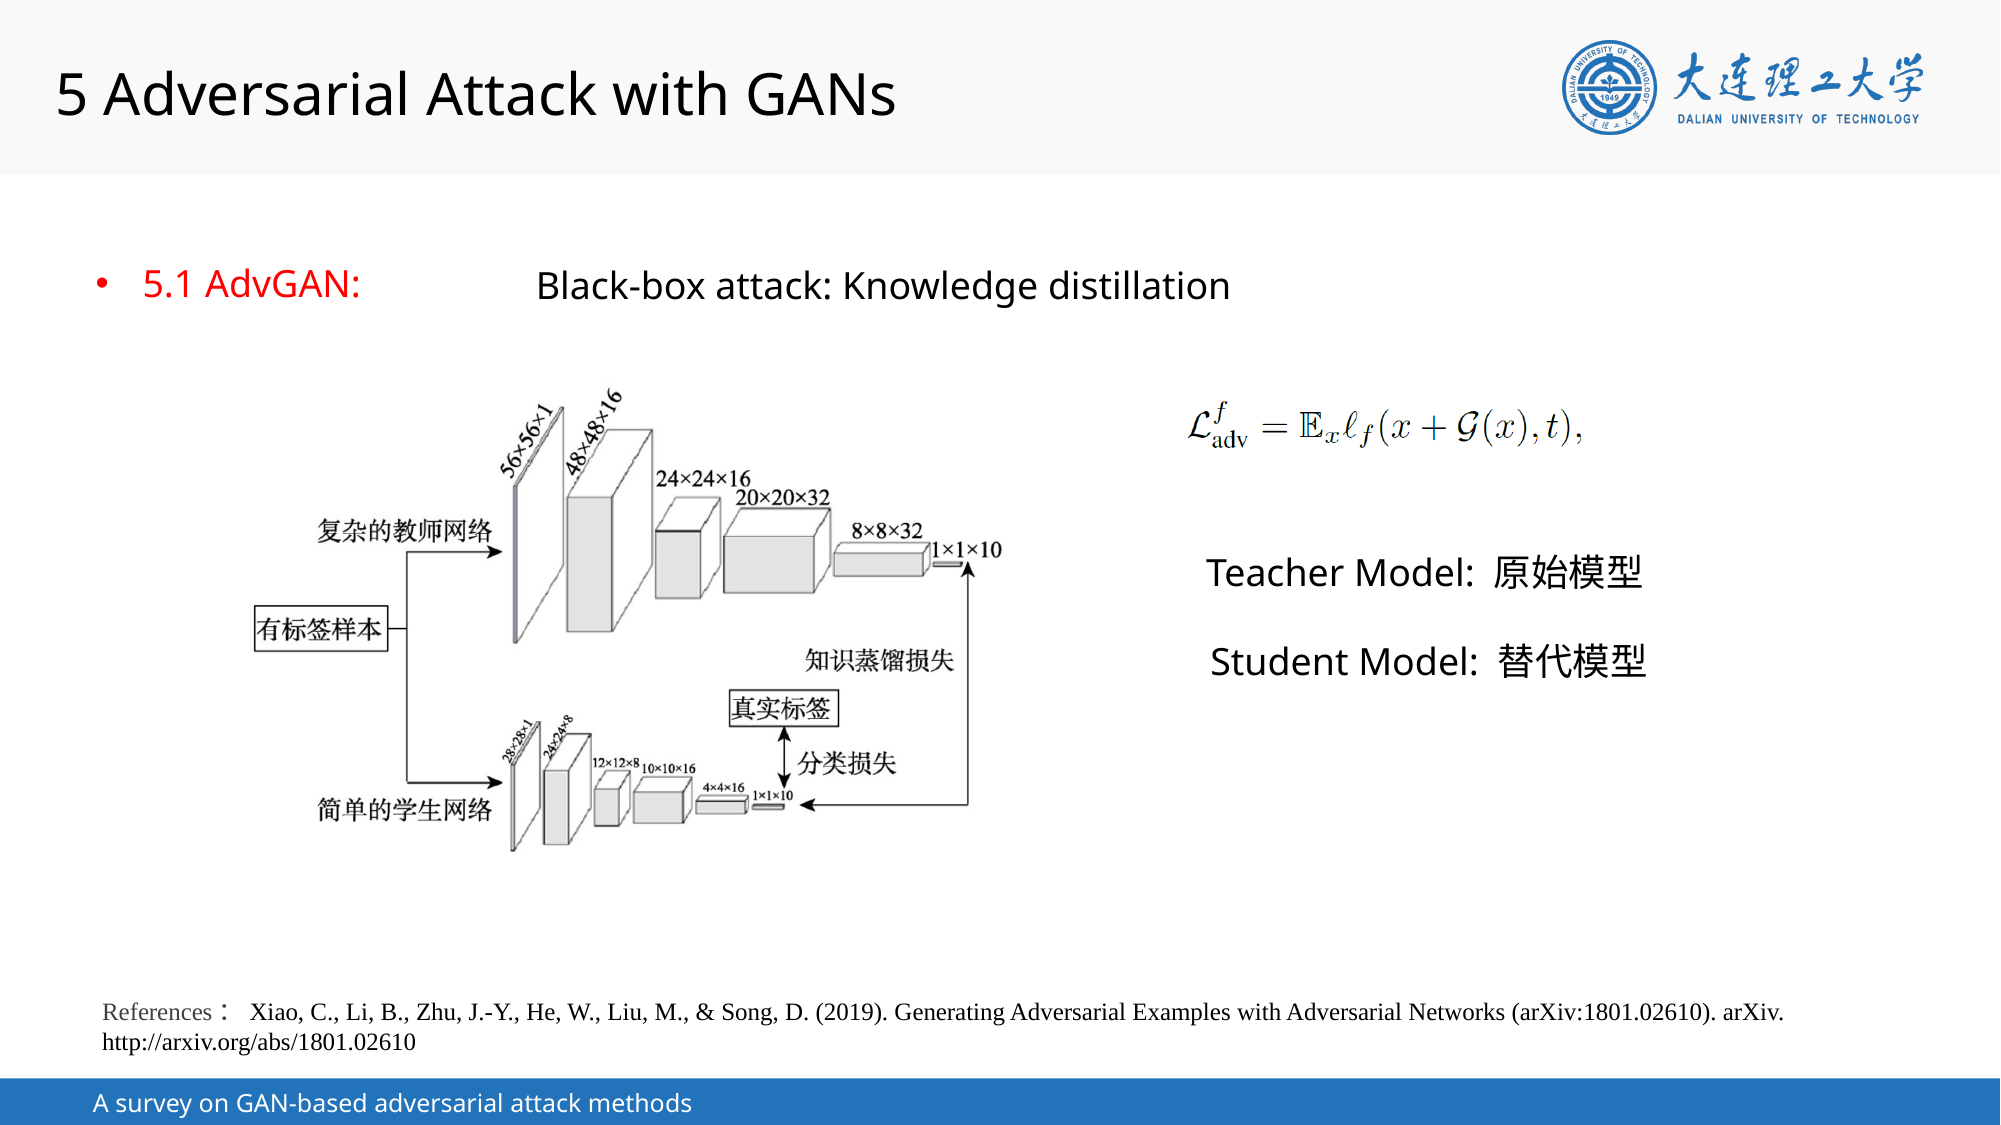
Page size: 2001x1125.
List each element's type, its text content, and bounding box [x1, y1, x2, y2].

text_box Black-box attack: Knowledge distillation [521, 255, 1247, 315]
picture [252, 370, 1008, 863]
text_box References：Xiao, C., Li, B., Zhu, J.-Y., He, W., Liu, M., & Song, D. (2019). Generating Adversarial Examples with Adversarial Networks (arXiv:1801.02610). arXiv. http://arxiv.org/abs/1801.02610 [87, 987, 2000, 1063]
text_box Student Model: 替代模型 [1195, 630, 1663, 690]
text_box [0, 0, 2000, 176]
text_box 5 Adversarial Attack with GANs [40, 49, 913, 135]
picture [1172, 392, 1600, 458]
text_box A survey on GAN-based adversarial attack methods [0, 1077, 2000, 1125]
text_box Teacher Model: 原始模型 [1191, 542, 1659, 602]
text_box 5.1 AdvGAN: [80, 252, 486, 313]
picture [1562, 40, 1923, 135]
